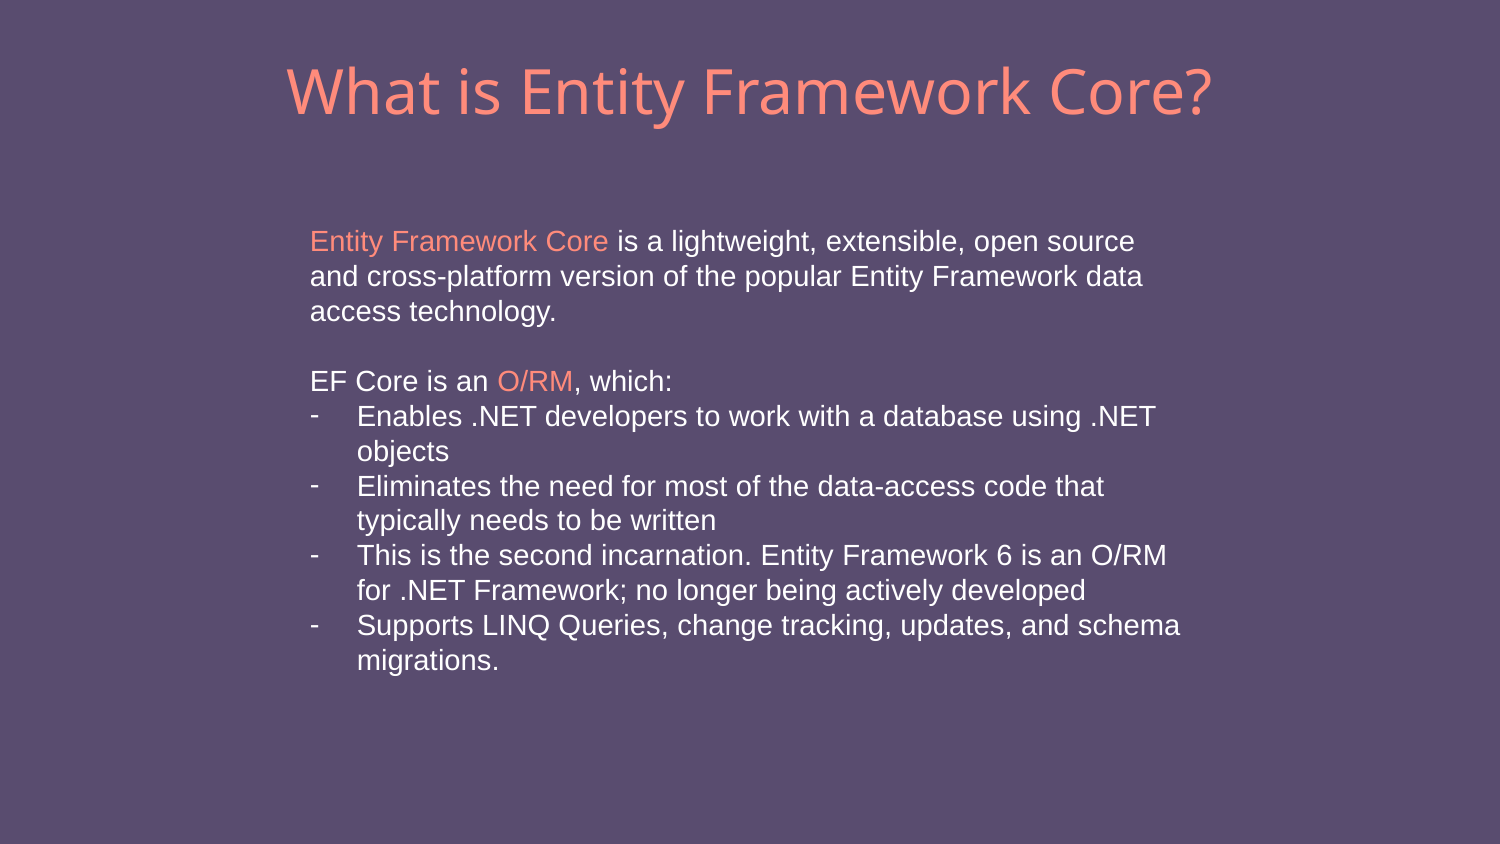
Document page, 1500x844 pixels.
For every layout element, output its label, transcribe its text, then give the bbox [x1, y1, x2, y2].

text_box Entity Framework Core is a lightweight, extensible, open source and cross-platform version of the popular Entity Framework data access technology. EF Core is an O/RM, which: Enables .NET developers to work with a database using .NET objects Eliminates the need for most of the data-access code that typically needs to be written This is the second incarnation. Entity Framework 6 is an O/RM for .NET Framework; no longer being actively developed Supports LINQ Queries, change tracking, updates, and schema migrations. [295, 214, 1205, 684]
title What is Entity Framework Core? [115, 36, 1385, 131]
